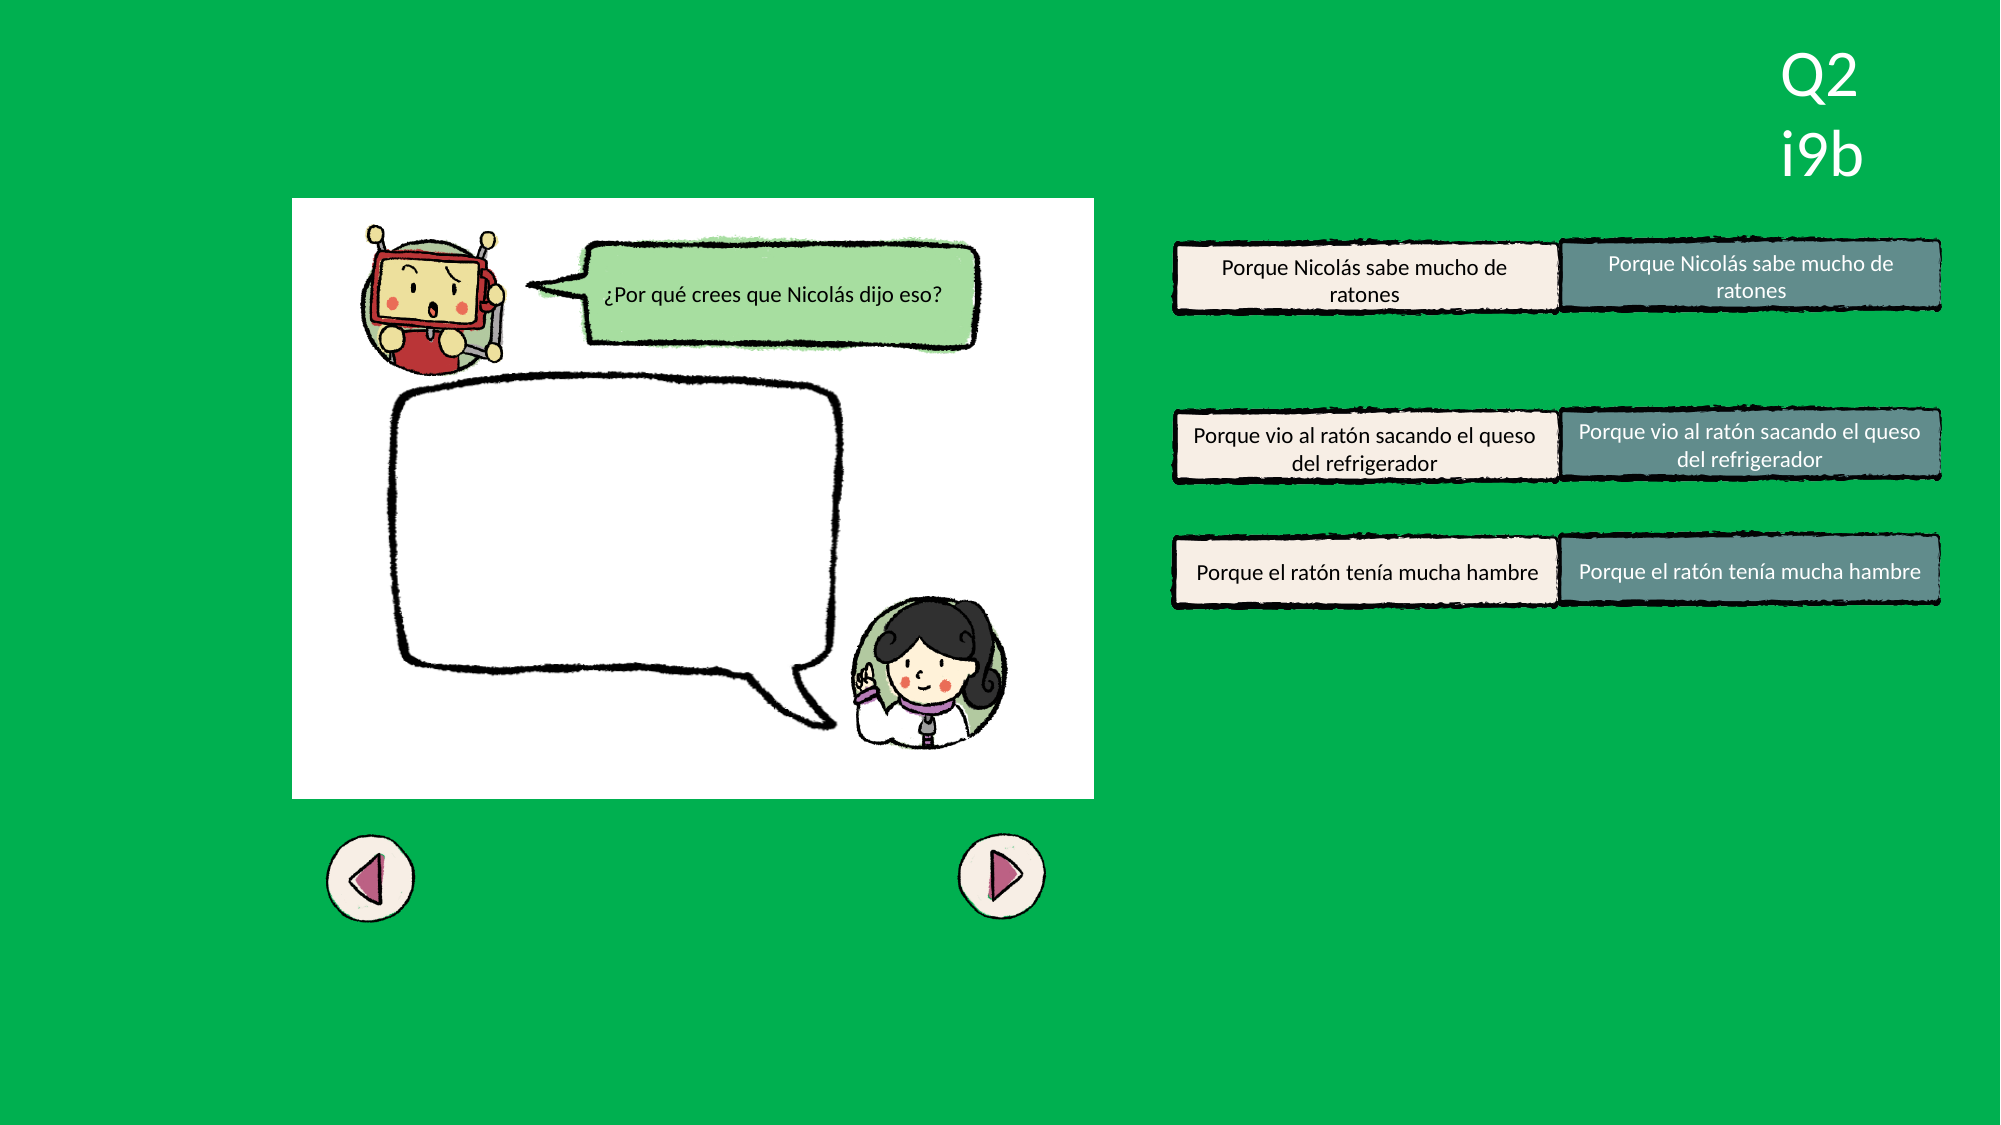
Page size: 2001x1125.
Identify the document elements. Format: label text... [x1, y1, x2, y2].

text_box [1171, 235, 1945, 316]
picture [291, 198, 1094, 799]
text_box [1170, 530, 1944, 611]
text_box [1171, 404, 1942, 485]
picture [324, 833, 416, 925]
picture [956, 832, 1047, 922]
text_box Q2 i9b [1765, 22, 1891, 197]
